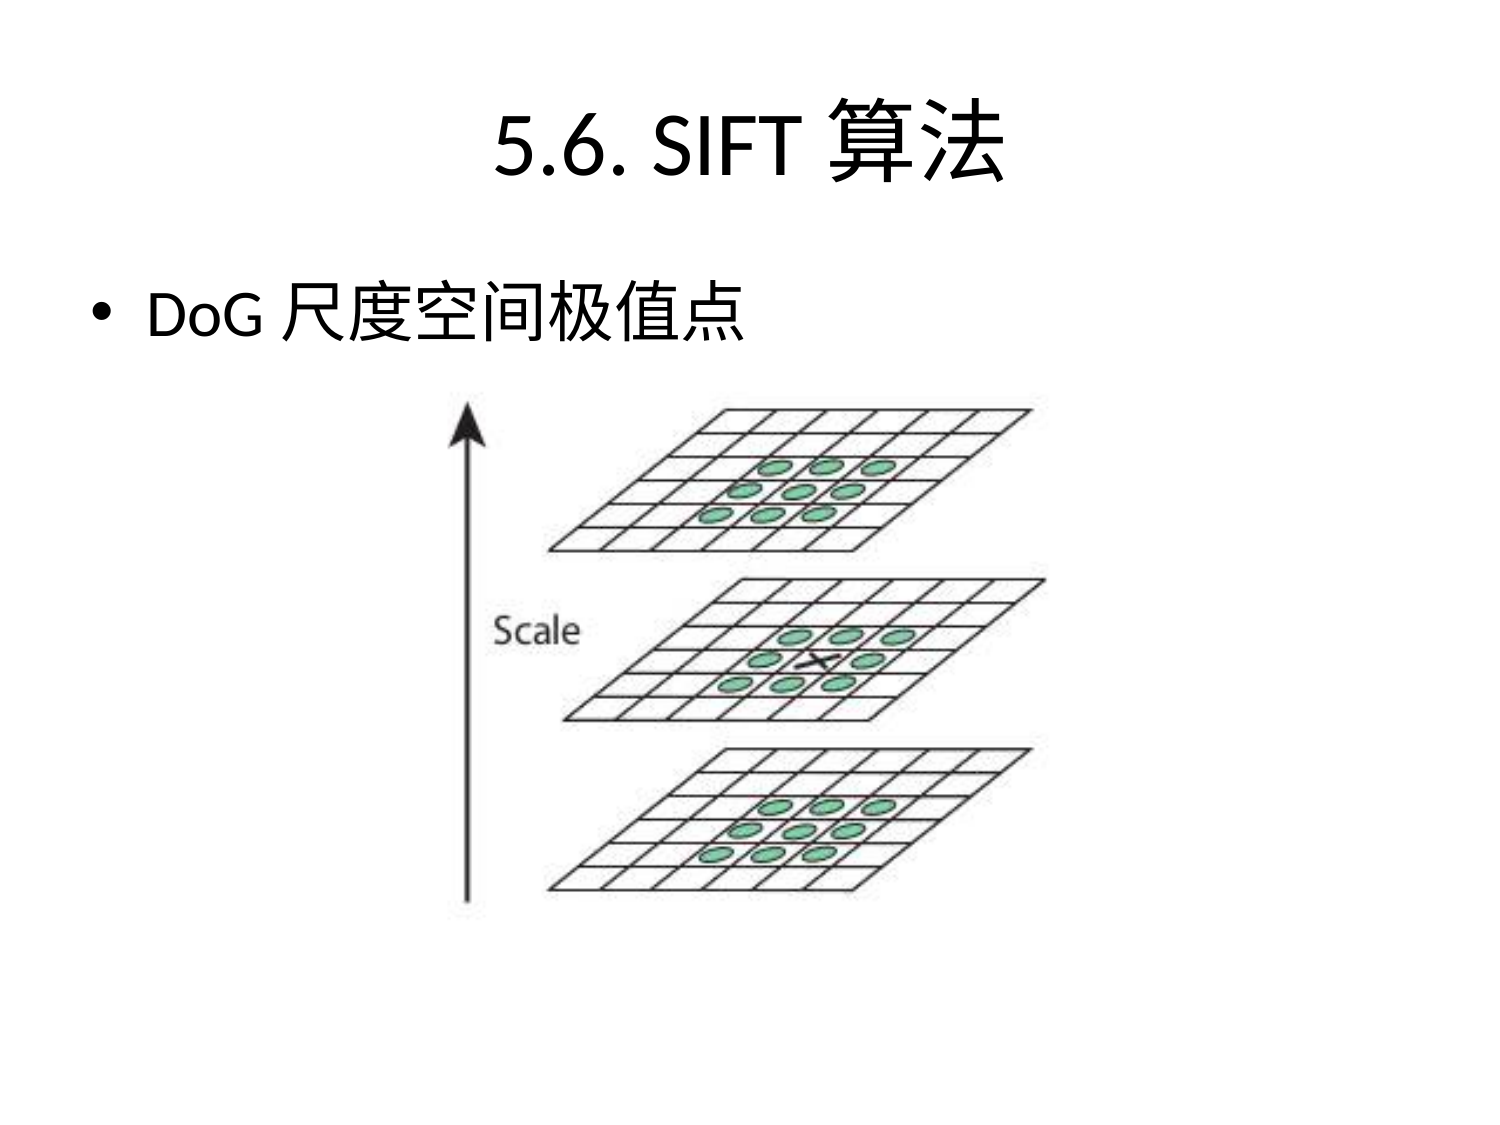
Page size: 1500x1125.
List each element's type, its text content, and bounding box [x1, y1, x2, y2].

title 5.6. SIFT算法 [75, 45, 1425, 233]
list DoG尺度空间极值点 [75, 262, 1425, 1005]
picture [411, 374, 1089, 926]
